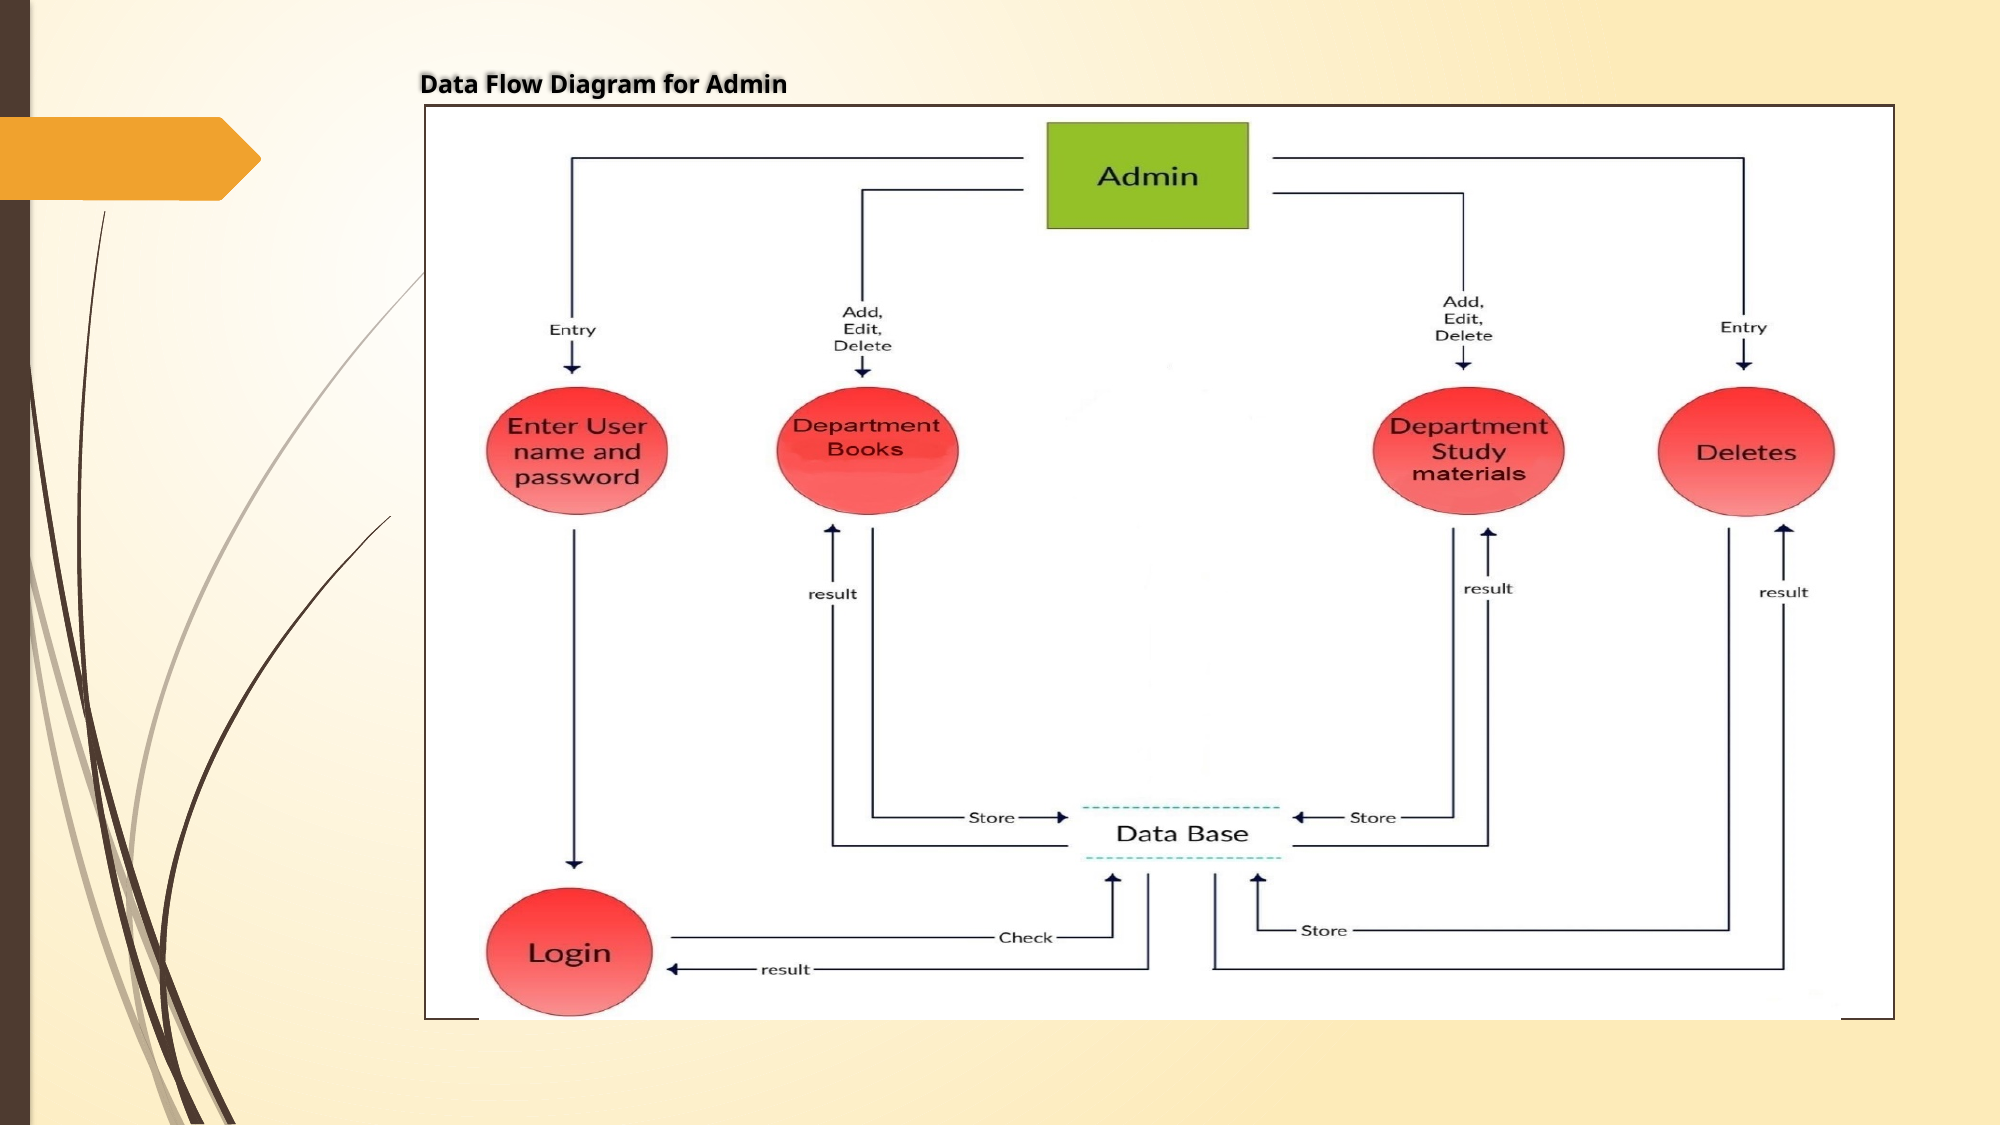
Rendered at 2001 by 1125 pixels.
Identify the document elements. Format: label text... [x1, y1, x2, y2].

text_box [861, 104, 1896, 1021]
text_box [395, 37, 468, 1125]
picture [478, 116, 1841, 1020]
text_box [4, 0, 392, 1125]
text_box Data Flow Diagram for Admin [472, 60, 859, 151]
